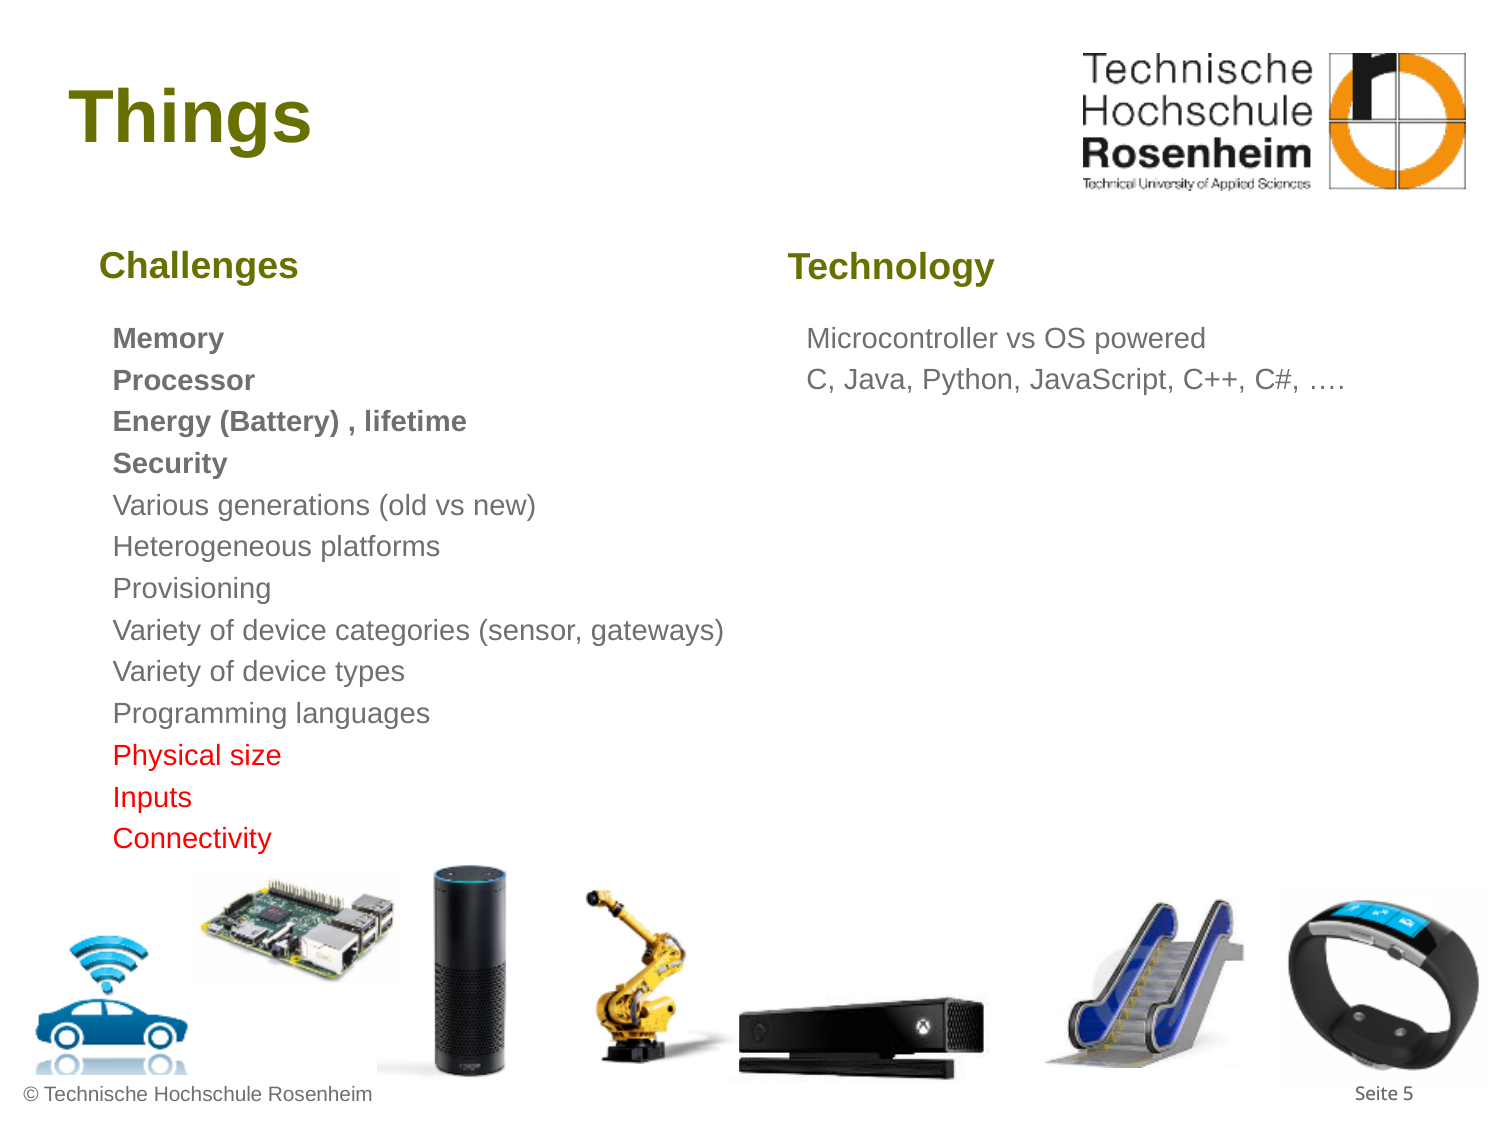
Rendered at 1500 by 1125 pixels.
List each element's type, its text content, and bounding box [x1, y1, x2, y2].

list Challenges [98, 244, 542, 302]
list Microcontroller vs OS powered C, Java, Python, JavaScript, C++, C#, …. [806, 312, 1445, 844]
picture [965, 53, 1466, 178]
picture [1033, 898, 1255, 1068]
title Things [53, 59, 1050, 200]
picture [1278, 888, 1490, 1085]
text_box [26, 178, 1490, 292]
picture [3, 860, 998, 1084]
list Technology [787, 245, 1155, 300]
list Memory Processor Energy (Battery) , lifetime Security Various generations (old vs new) Heterogeneous platforms Provisioning Variety of device categories (sensor, gateways) Variety of device types Programming languages Physical size Inputs Connectivity [112, 312, 748, 917]
